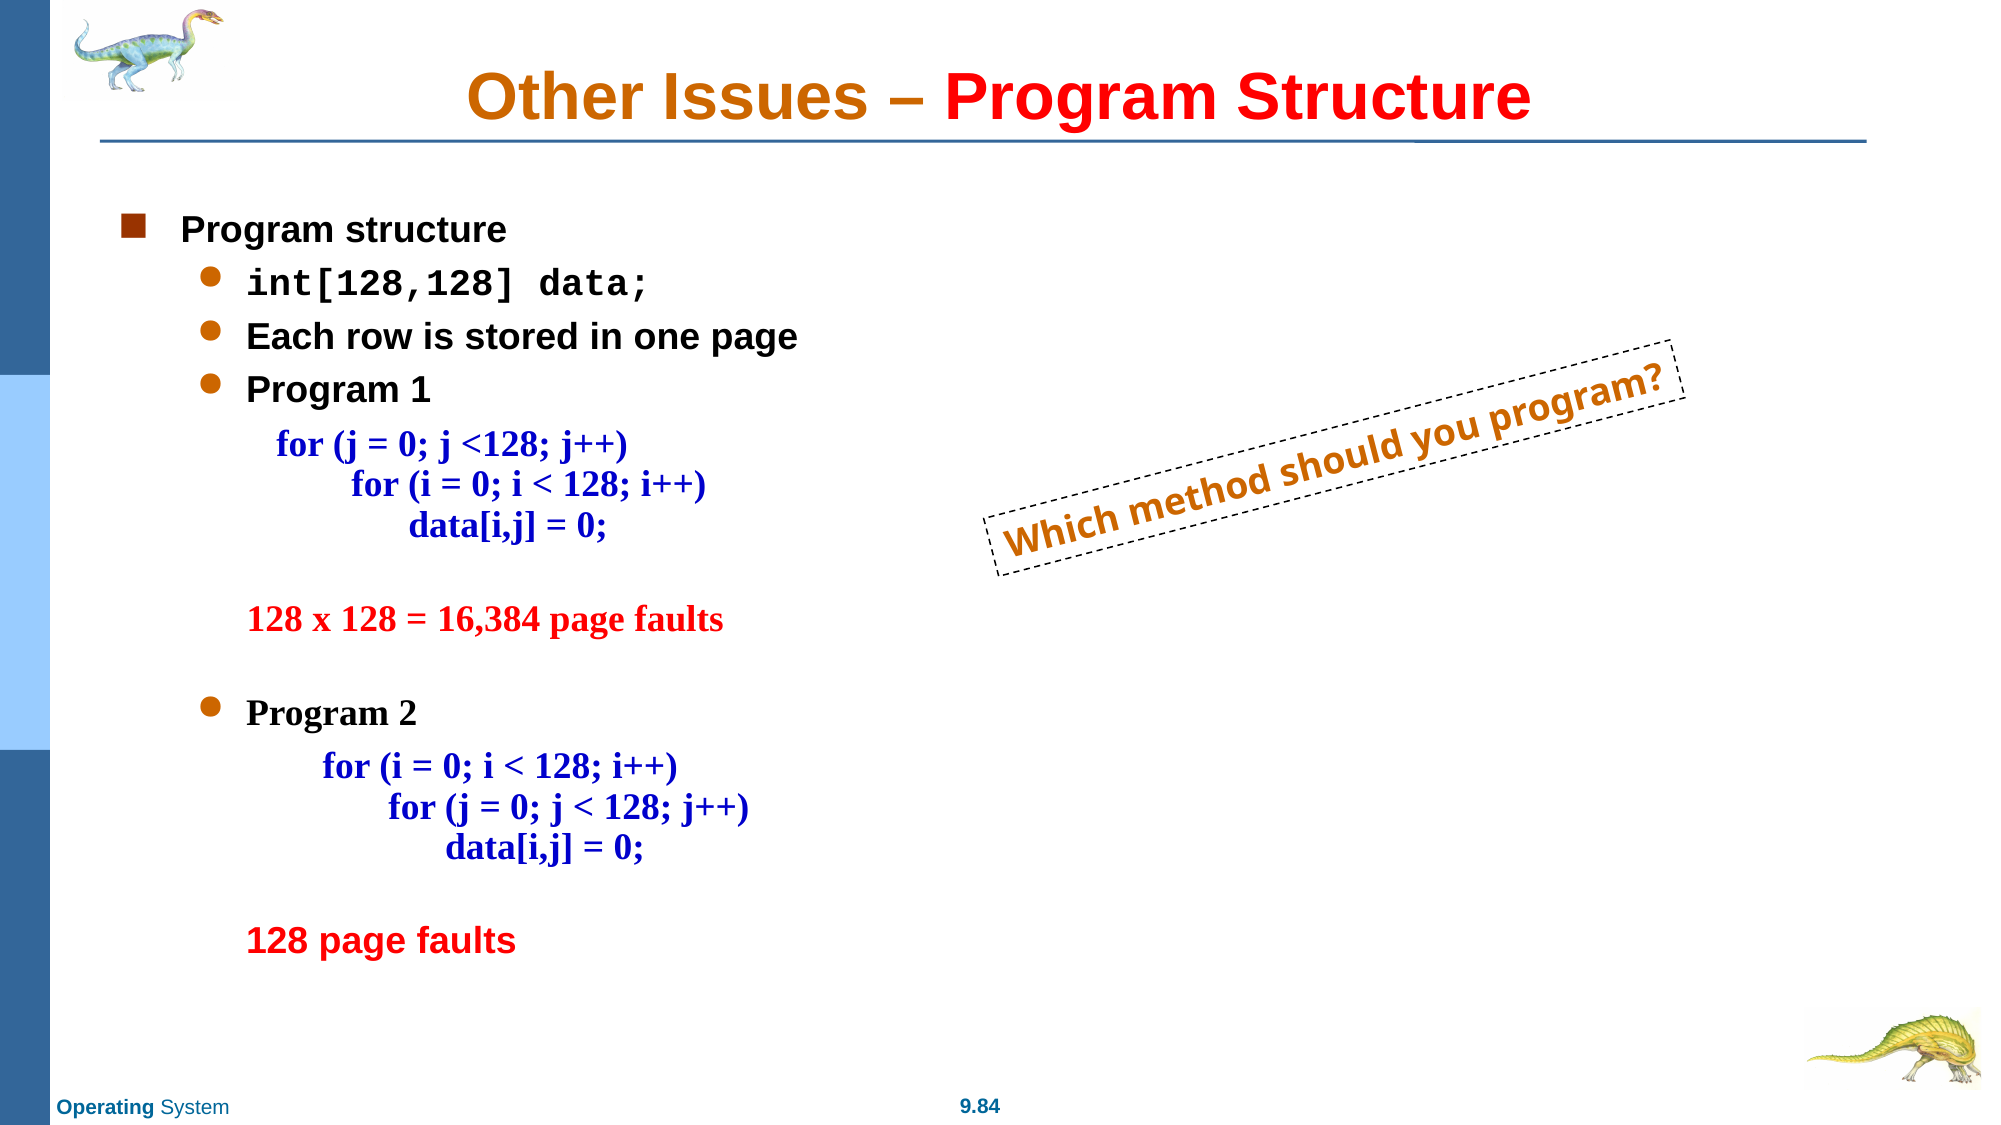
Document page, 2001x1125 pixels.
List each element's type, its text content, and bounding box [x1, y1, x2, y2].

picture [62, 0, 240, 101]
list Program structure int[128,128] data; Each row is stored in one page Program 1 for (j = 0; j <128; j++) for (i = 0; i < 128; i++) data[i,j] = 0; 128 x 128 = 16,384 page faults Program 2 for (i = 0; i < 128; i++) for (j = 0; j < 128; j++) data[i,j] = 0; 128 page faults [109, 202, 1910, 946]
title Other Issues – Program Structure [99, 45, 1900, 141]
text_box Which method should you program? [983, 339, 1685, 577]
picture [1804, 1007, 1982, 1090]
